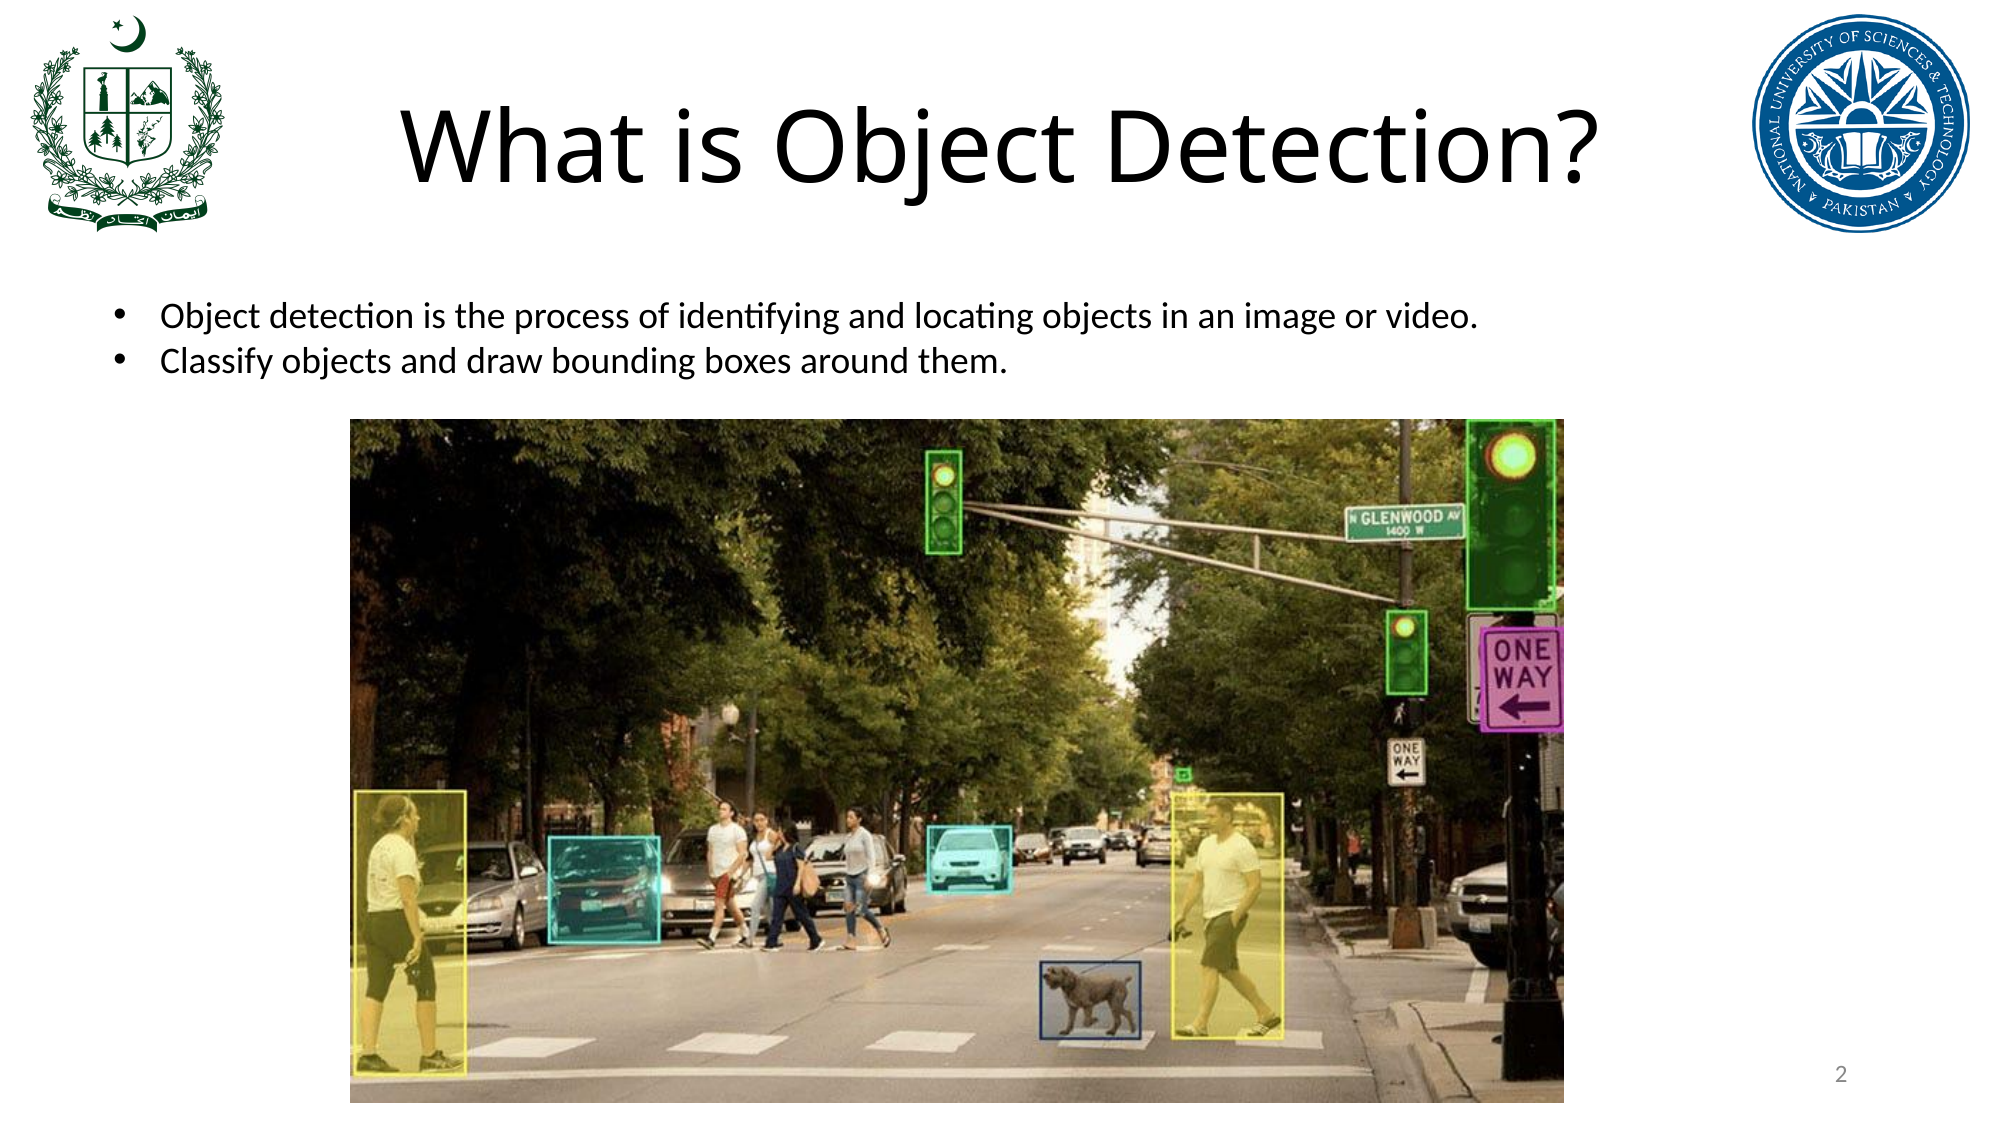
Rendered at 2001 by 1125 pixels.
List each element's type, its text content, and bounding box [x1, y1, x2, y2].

title What is Object Detection? [249, 22, 1750, 212]
picture [30, 15, 225, 233]
picture [350, 419, 1564, 1103]
slide_number ‹#› [1568, 1042, 1863, 1103]
text_box Object detection is the process of identifying and locating objects in an image or video. Classify objects and draw bounding boxes around them. [98, 283, 1840, 479]
picture [1752, 14, 1970, 233]
